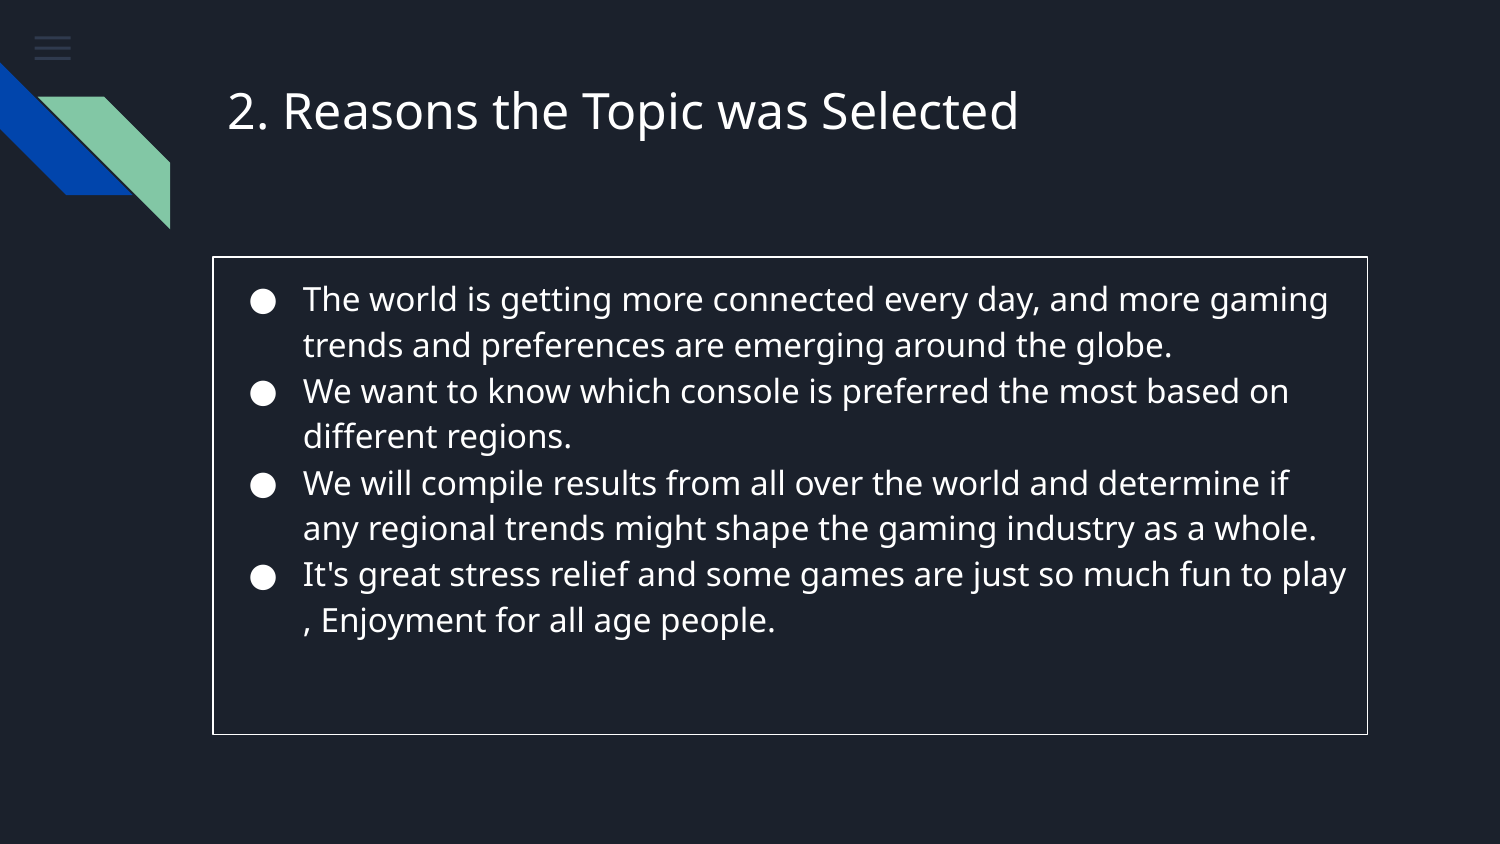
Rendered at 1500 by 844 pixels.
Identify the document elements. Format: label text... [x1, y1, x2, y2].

title 2. Reasons the Topic was Selected [212, 64, 1368, 215]
list The world is getting more connected every day, and more gaming trends and preferences are emerging around the globe. We want to know which console is preferred the most based on different regions. We will compile results from all over the world and determine if any regional trends might shape the gaming industry as a whole. It's great stress relief and some games are just so much fun to play , Enjoyment for all age people. [212, 257, 1368, 735]
